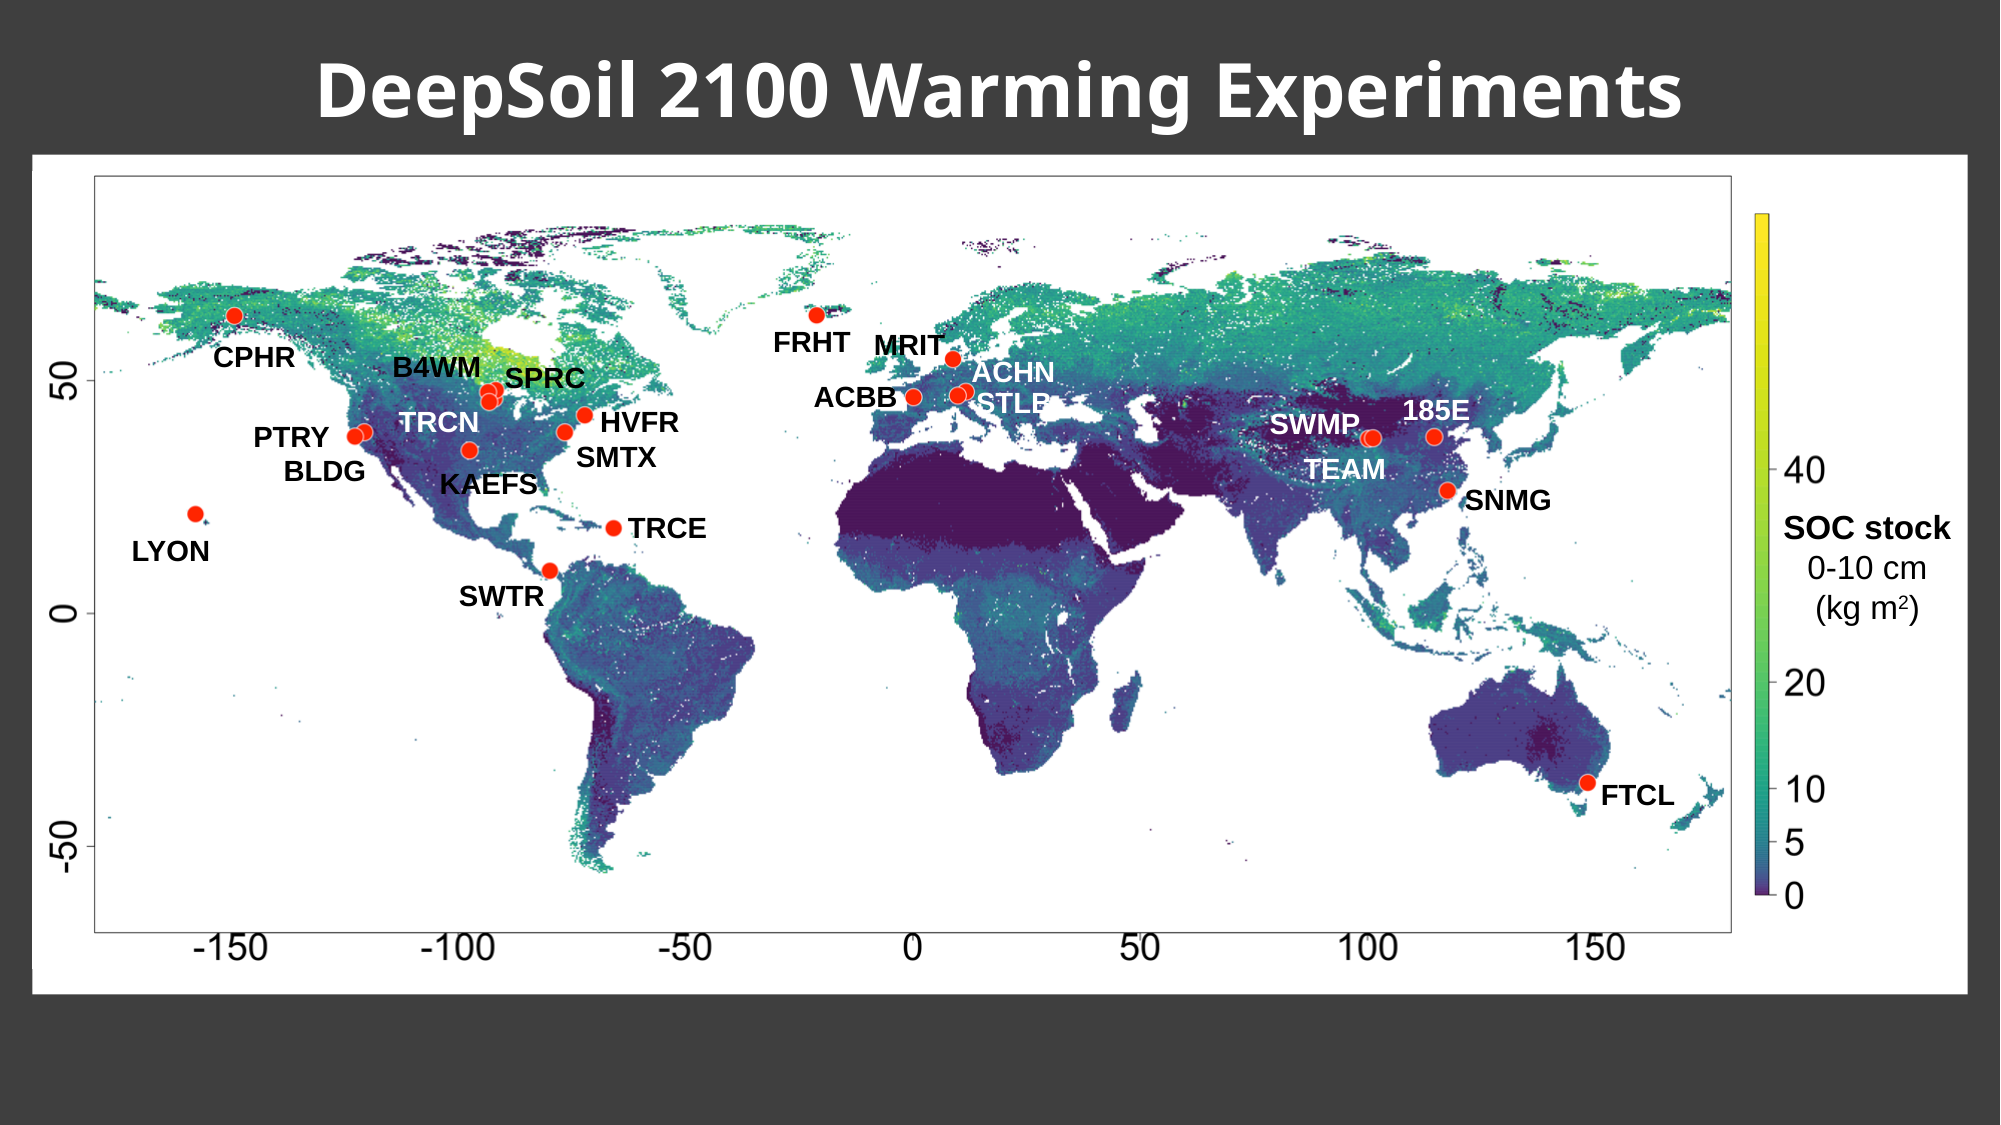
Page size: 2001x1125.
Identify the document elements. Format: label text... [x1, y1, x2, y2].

text_box DeepSoil 2100 Warming Experiments [110, 34, 1889, 140]
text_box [31, 170, 1826, 970]
text_box SOC stock 0-10 cm (kg m2) [1826, 499, 1967, 634]
text_box [31, 153, 1969, 996]
